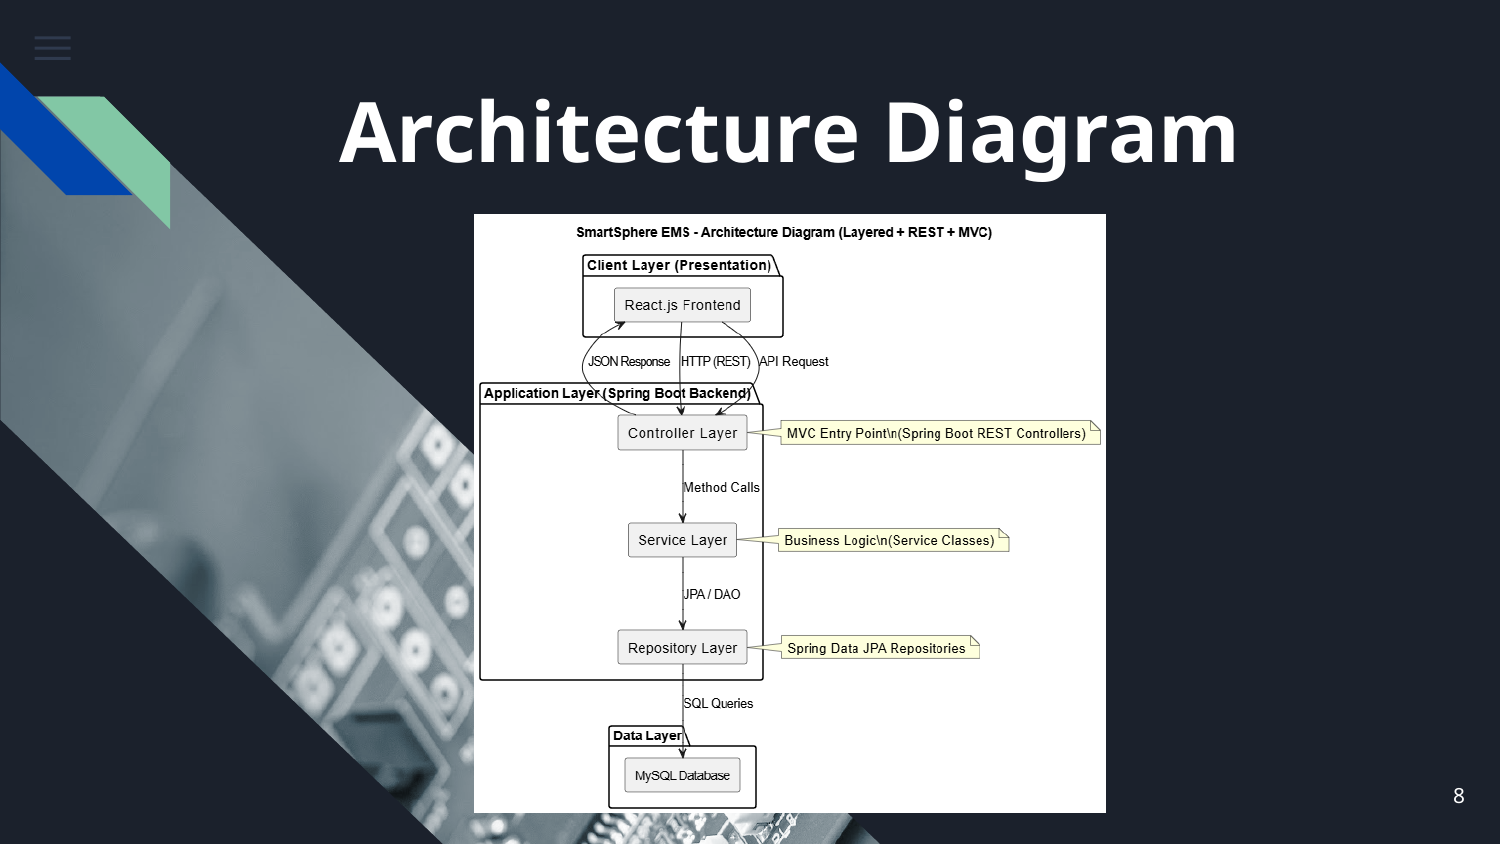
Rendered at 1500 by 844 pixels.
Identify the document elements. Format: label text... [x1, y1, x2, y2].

slide_number ‹#› [1389, 764, 1480, 830]
title Architecture Diagram [212, 64, 1368, 215]
picture [0, 97, 1106, 844]
